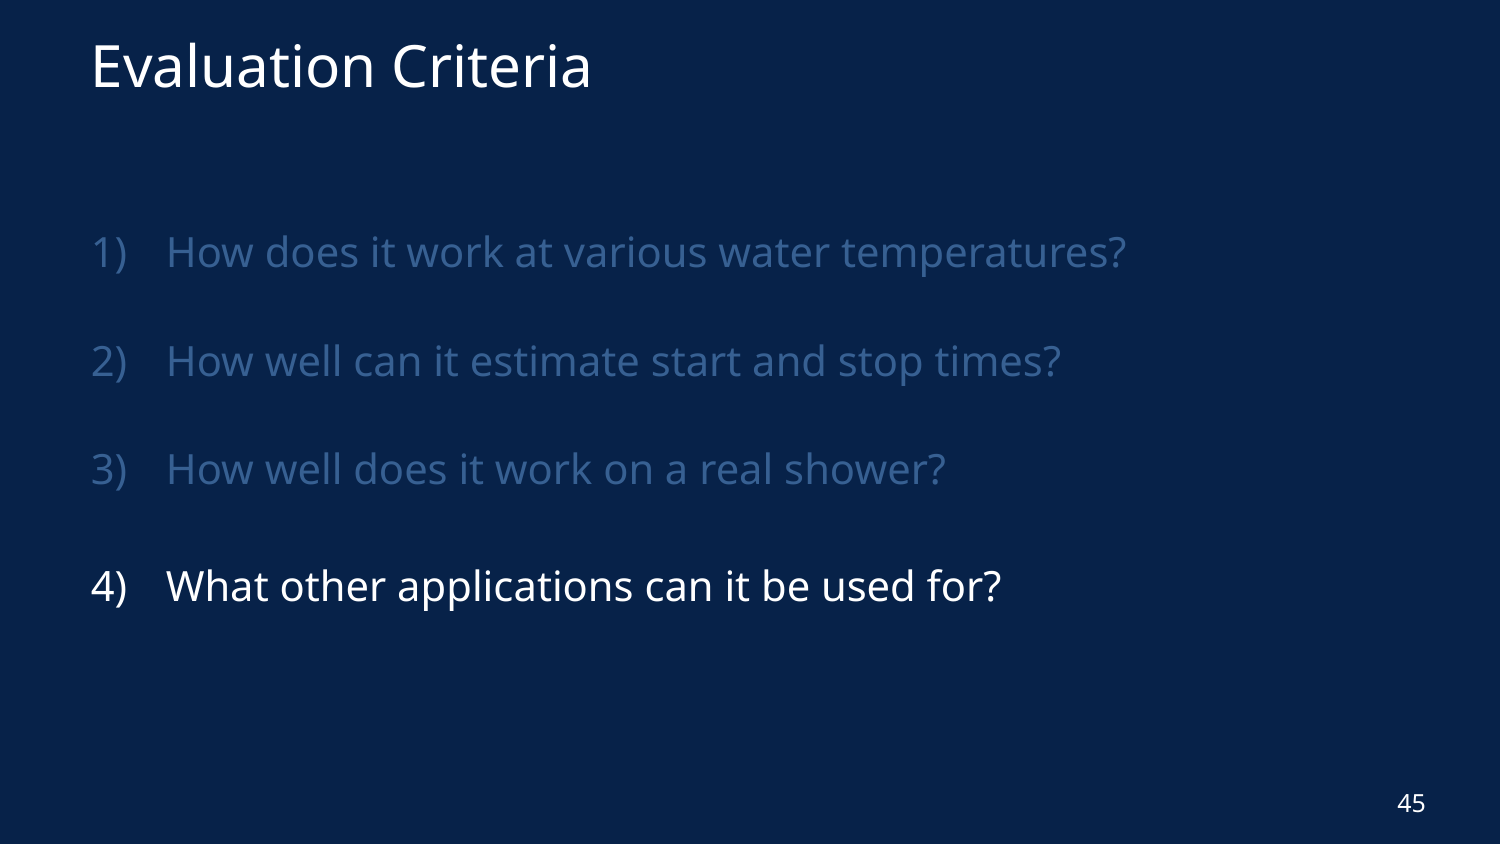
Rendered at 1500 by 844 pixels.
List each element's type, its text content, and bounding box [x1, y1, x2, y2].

list How does it work at various water temperatures? How well can it estimate start and stop times? How well does it work on a real shower? What other applications can it be used for? [76, 160, 1427, 759]
slide_number 45 [1088, 782, 1427, 828]
title Evaluation Criteria [76, 22, 1427, 121]
